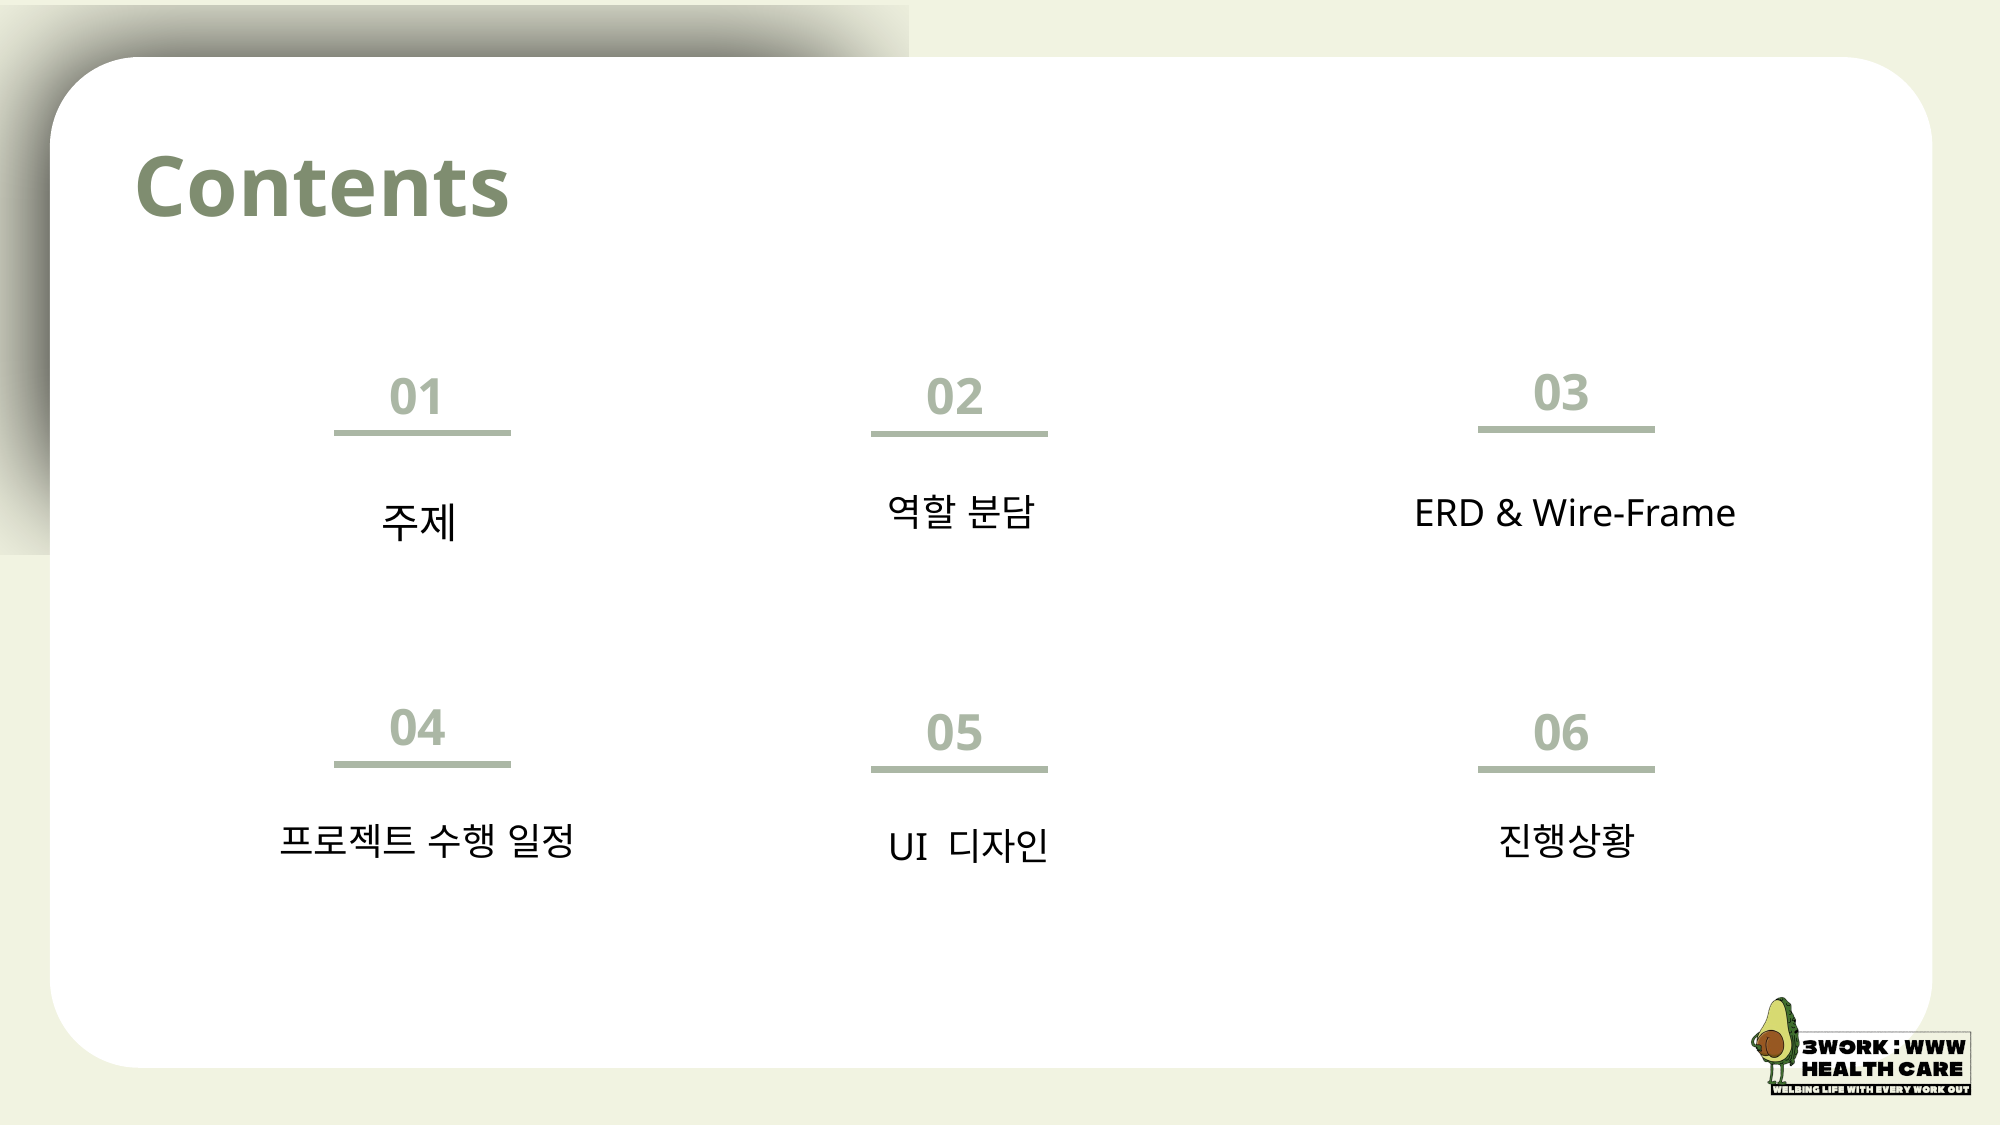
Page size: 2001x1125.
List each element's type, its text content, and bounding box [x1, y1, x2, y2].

text_box 진행상황 [1384, 810, 1750, 871]
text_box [871, 327, 1049, 434]
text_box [871, 663, 1049, 770]
text_box 역할 분담 [873, 481, 1090, 542]
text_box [334, 326, 512, 549]
picture [1747, 991, 1975, 1100]
text_box Contents [118, 125, 541, 240]
text_box [48, 56, 1934, 1069]
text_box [1478, 663, 1656, 770]
text_box UI 디자인 [873, 815, 1239, 876]
text_box 프로젝트 수행 일정 [264, 810, 631, 871]
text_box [1478, 322, 1656, 430]
text_box ERD & Wire-Frame [1399, 481, 1779, 542]
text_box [334, 658, 512, 765]
